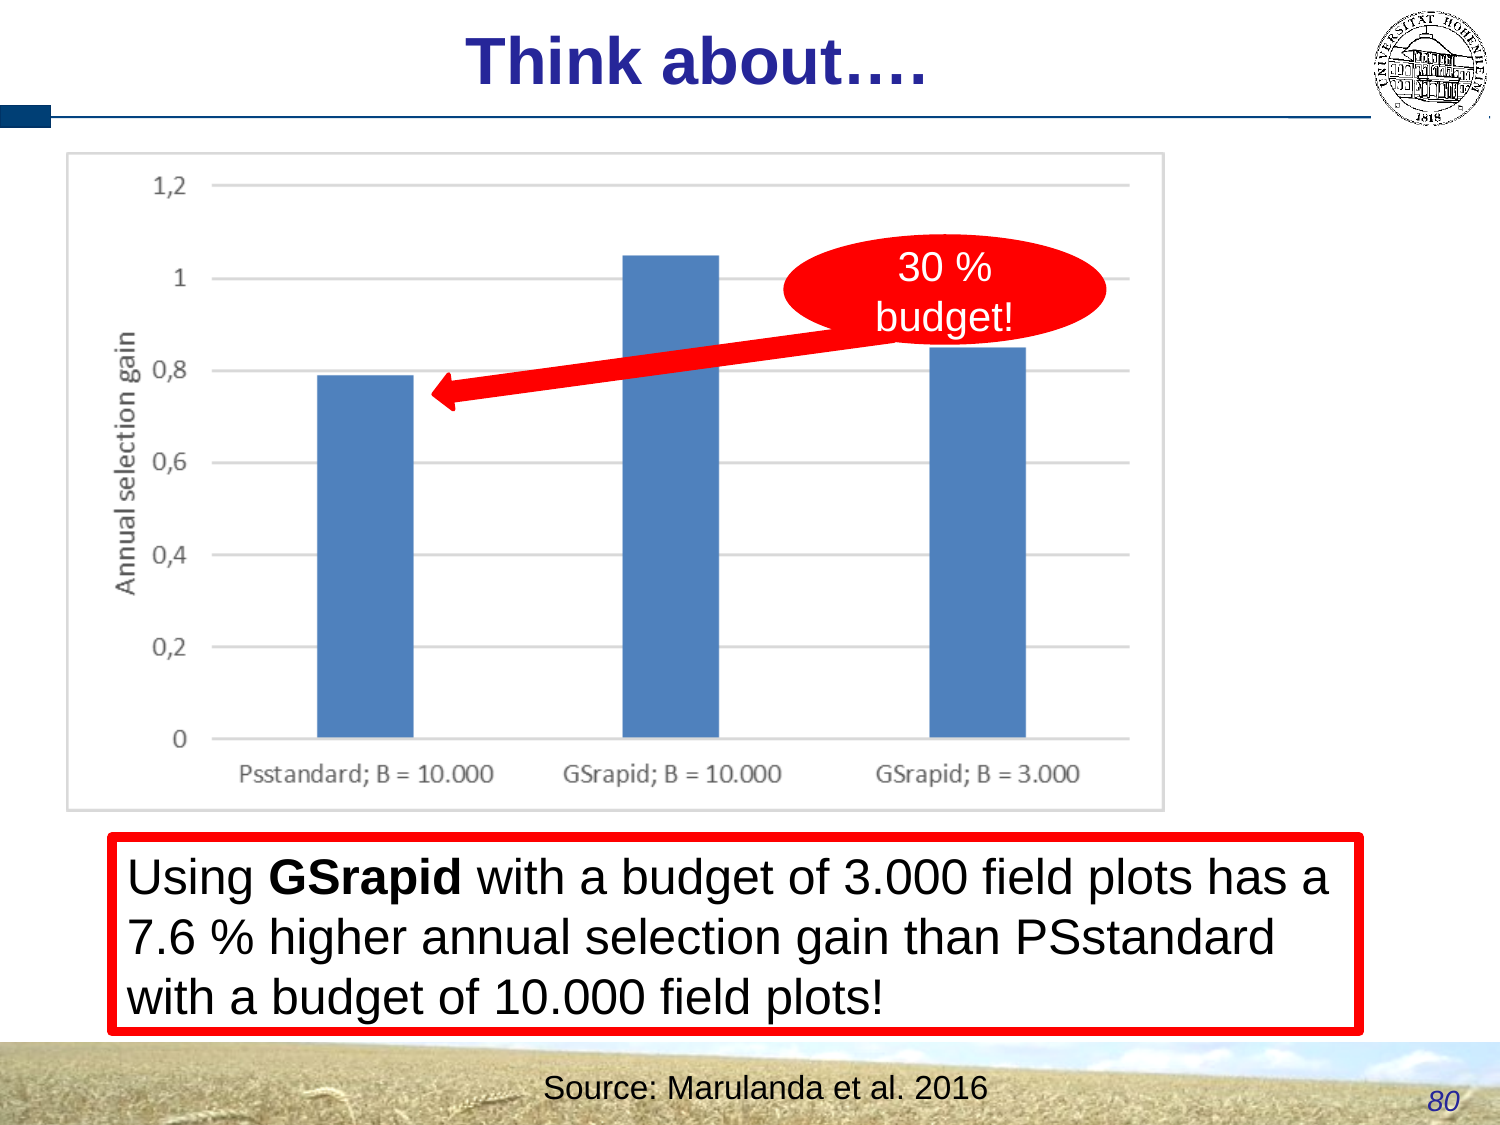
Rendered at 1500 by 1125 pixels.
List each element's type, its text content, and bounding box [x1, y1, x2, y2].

slide_number 80 [1162, 1074, 1476, 1125]
text_box Source: Marulanda et al. 2016 [528, 1058, 1014, 1114]
text_box [0, 1042, 1500, 1125]
picture [66, 152, 1165, 813]
text_box Using GSrapid with a budget of 3.000 field plots has a 7.6 % higher annual selection gain than PSstandard with a budget of 10.000 field plots! [110, 835, 1361, 1034]
picture [1447, 9, 1489, 129]
text_box Think about…. [0, 0, 1447, 133]
